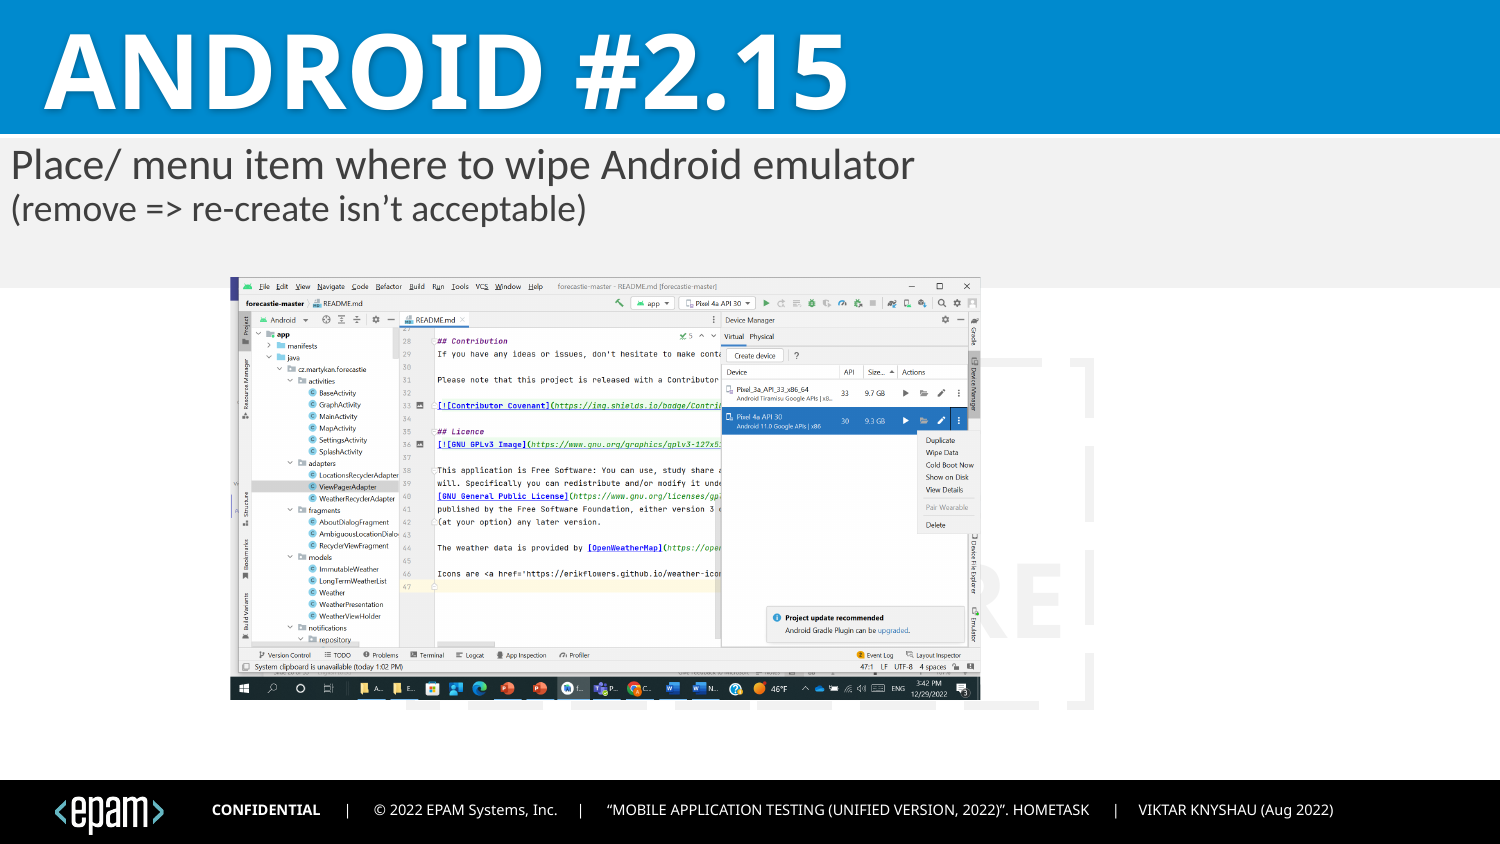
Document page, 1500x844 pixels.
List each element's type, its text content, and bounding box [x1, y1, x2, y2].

picture [230, 262, 981, 700]
list ANDROID #2.15 [0, 0, 1500, 136]
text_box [642, 337, 742, 503]
list Place/ menu item where to wipe Android emulator (remove => re-create isn’t acceptable) [0, 136, 1500, 288]
picture [0, 780, 1500, 844]
